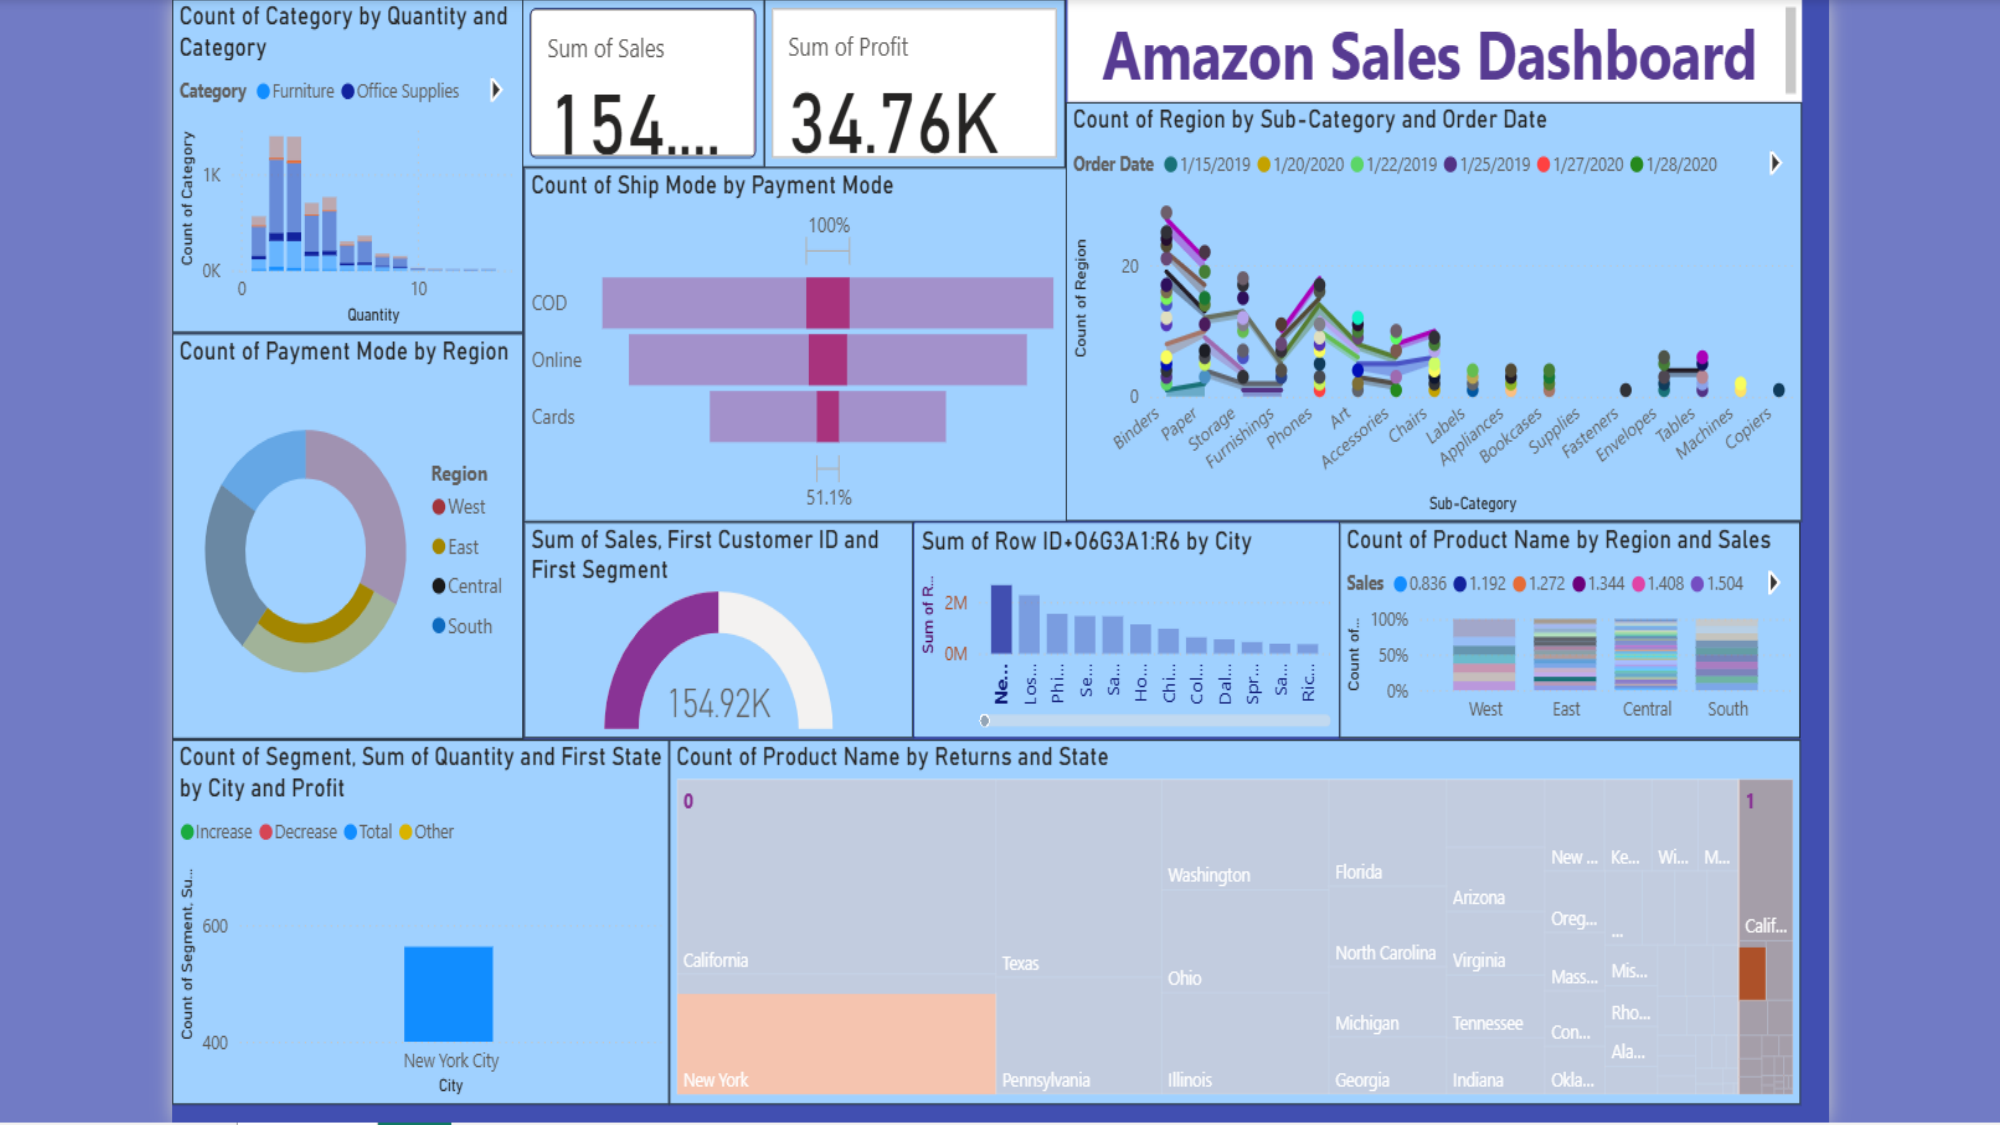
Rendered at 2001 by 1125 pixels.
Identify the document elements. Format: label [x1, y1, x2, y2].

list [0, 0, 2000, 1125]
